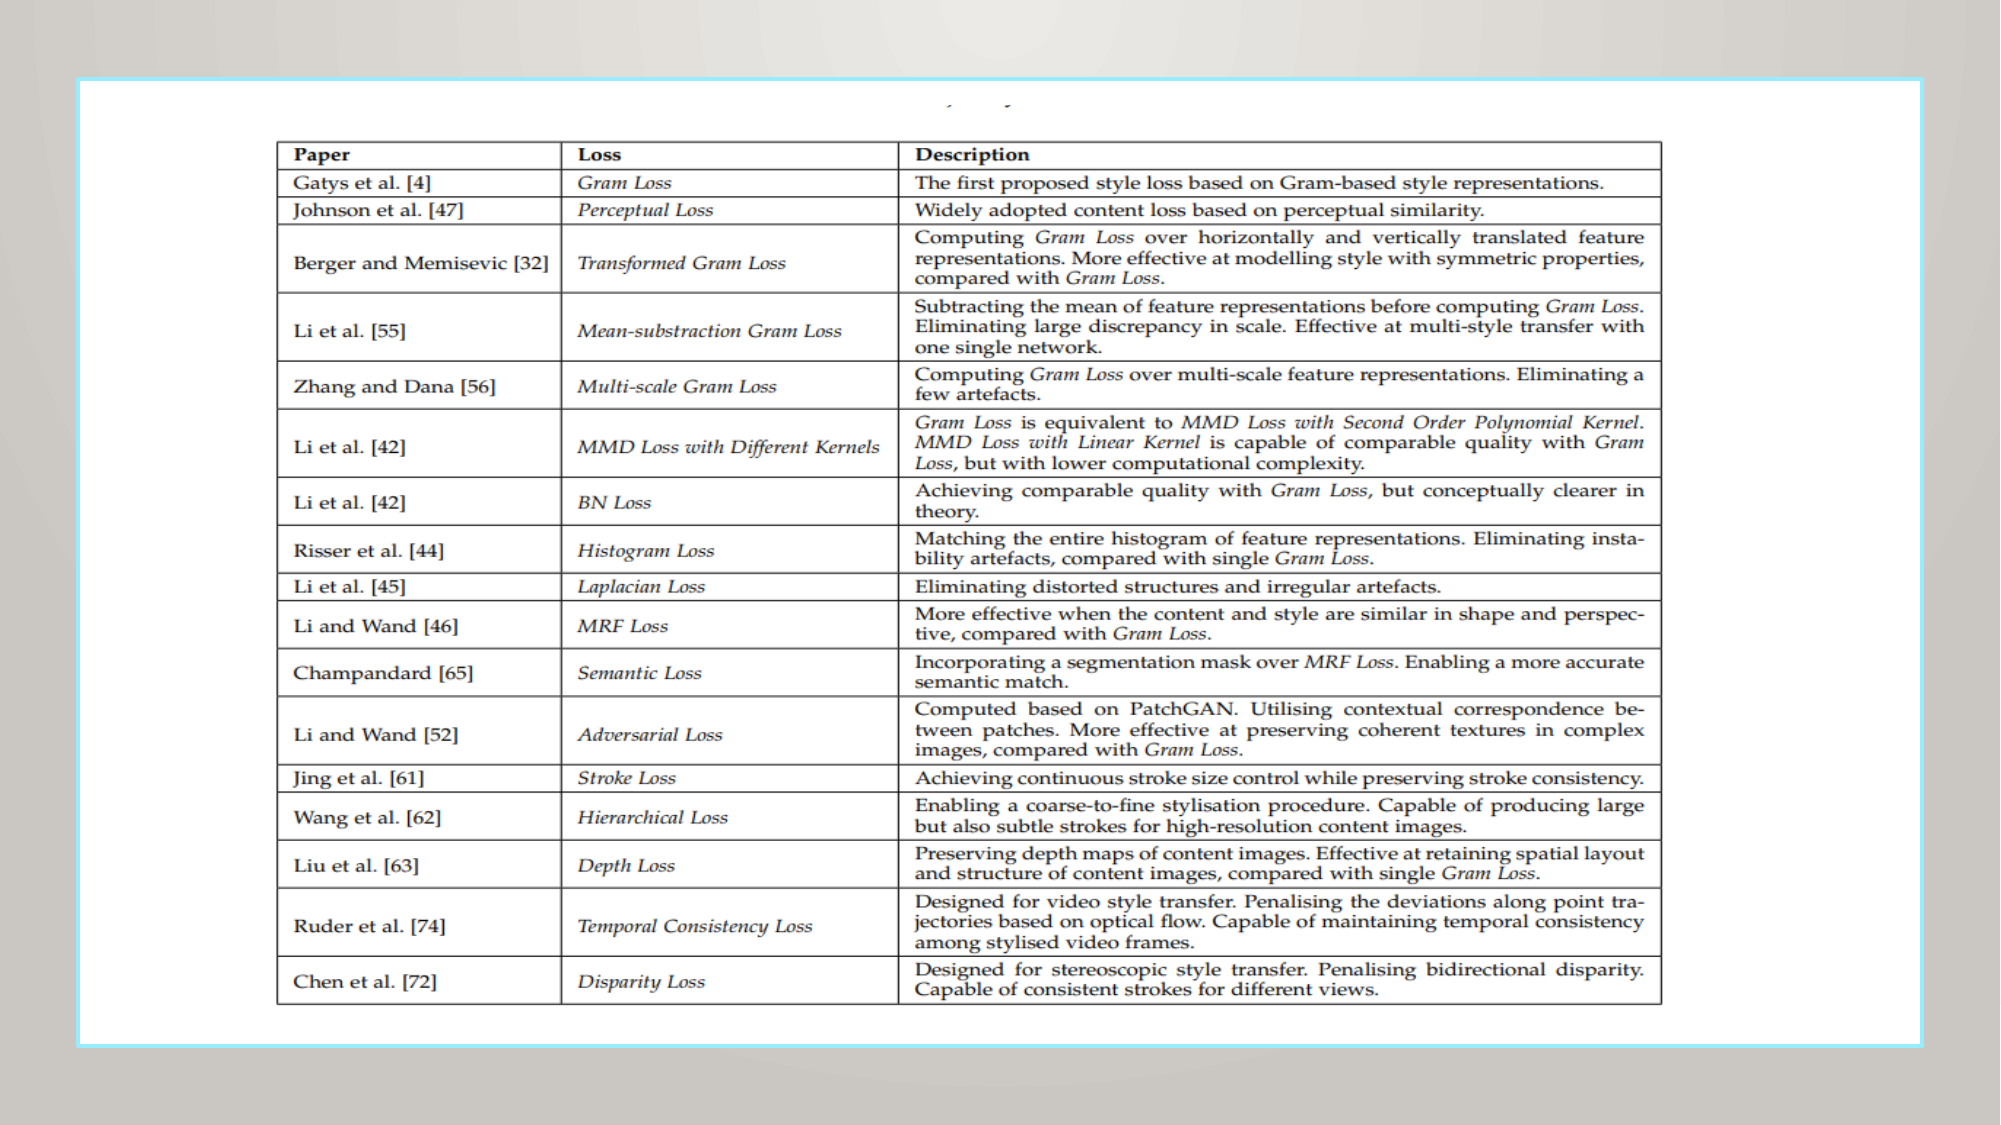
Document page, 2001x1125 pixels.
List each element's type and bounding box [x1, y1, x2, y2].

picture [249, 105, 1680, 1020]
text_box [0, 0, 2000, 1125]
text_box [77, 77, 1923, 1048]
